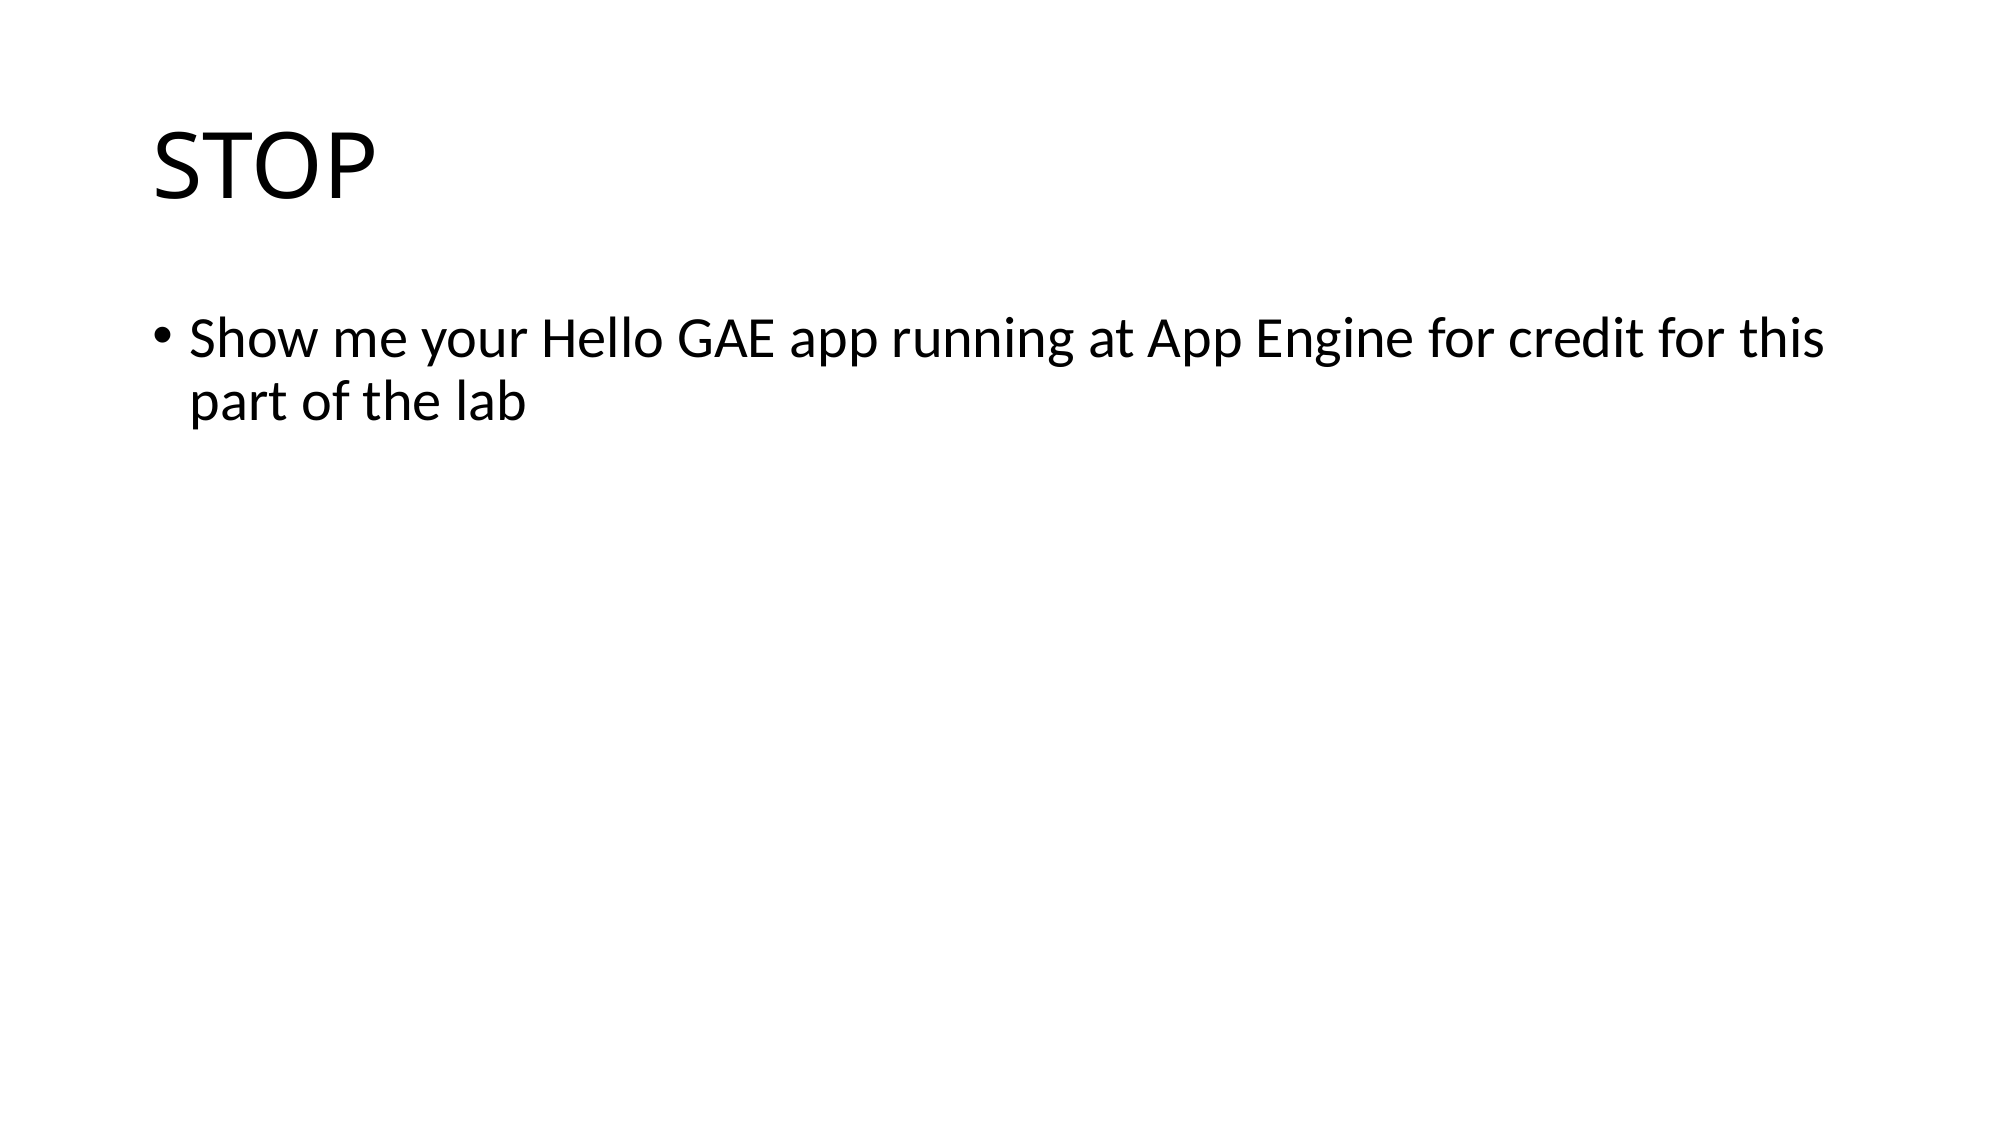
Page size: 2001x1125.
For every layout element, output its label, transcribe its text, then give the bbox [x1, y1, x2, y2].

list Show me your Hello GAE app running at App Engine for credit for this part of the lab [137, 299, 1863, 1014]
title STOP [137, 59, 1863, 278]
